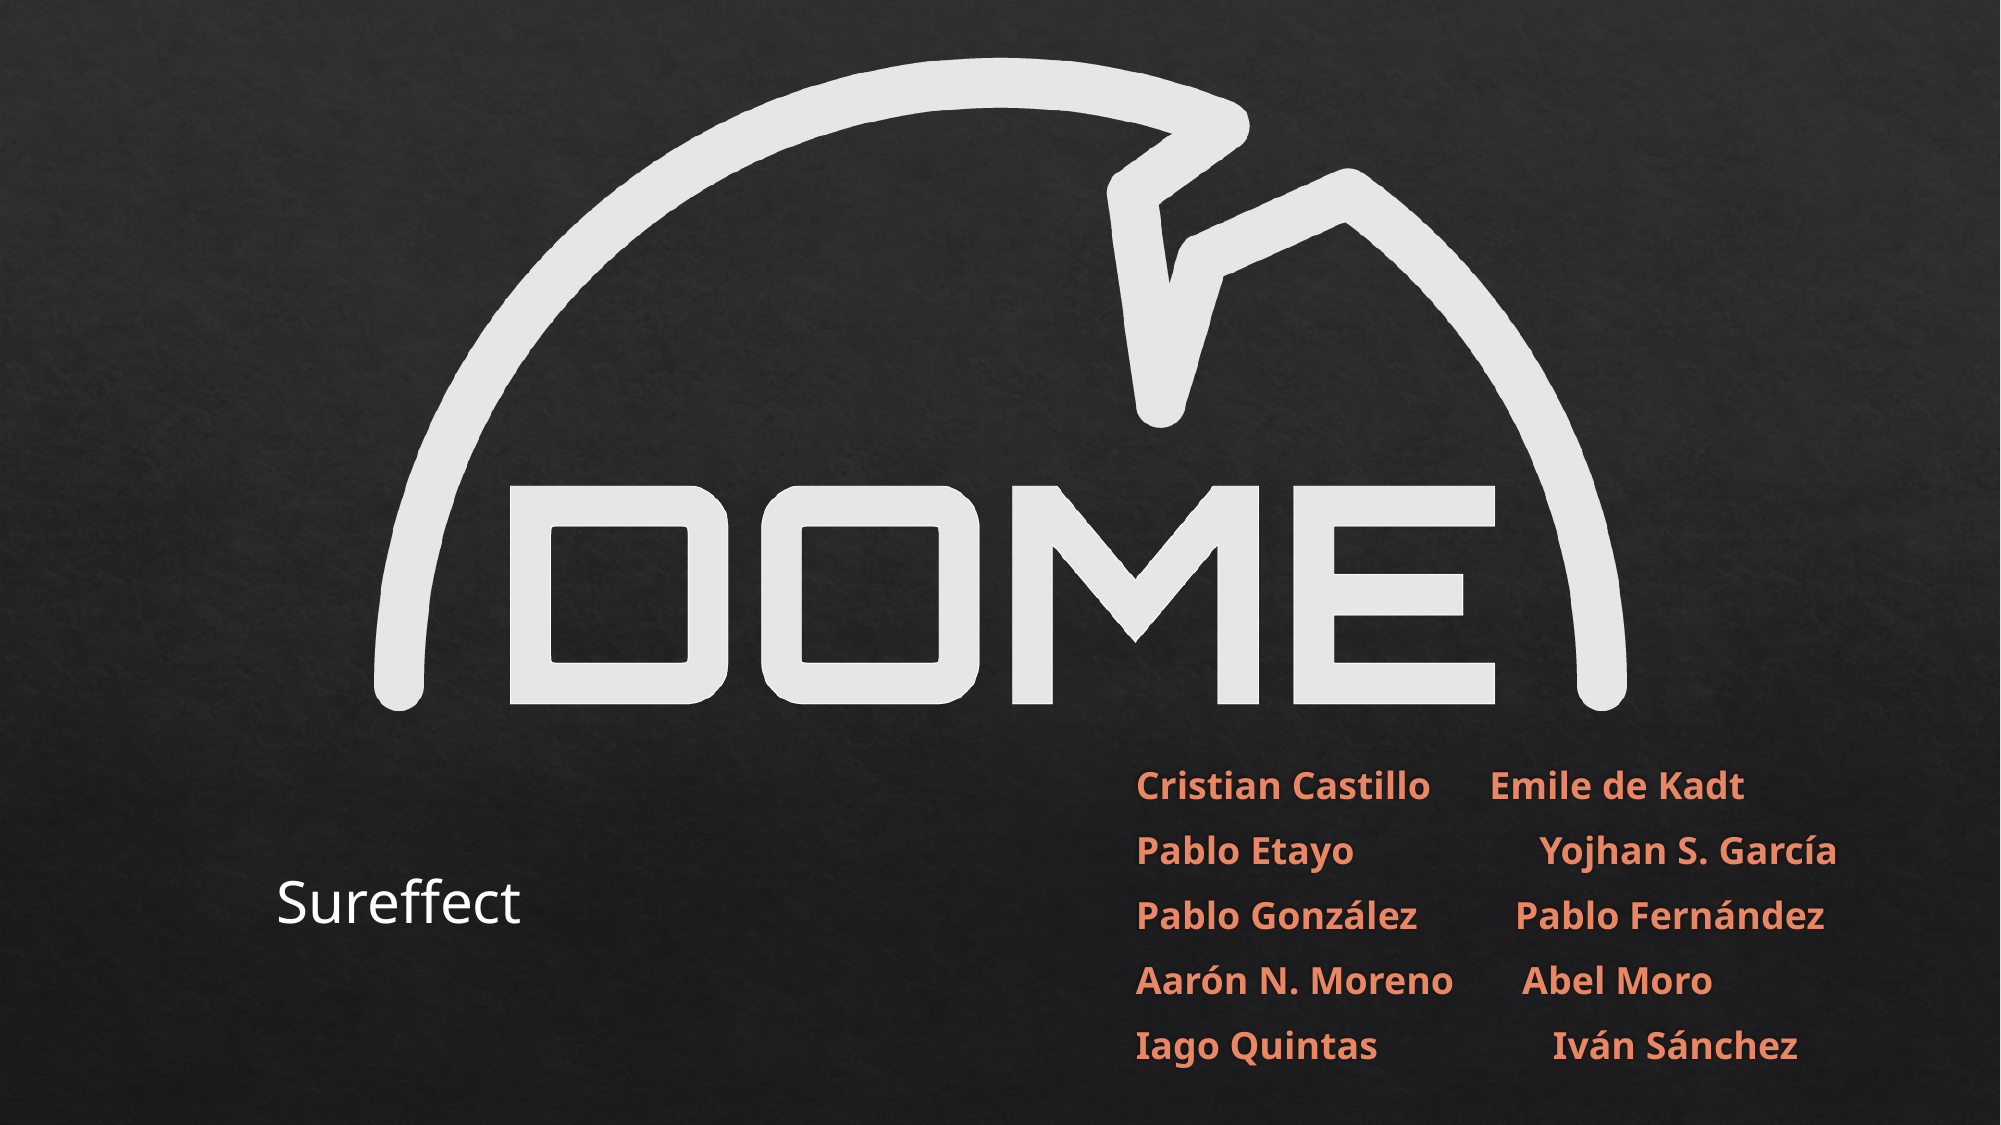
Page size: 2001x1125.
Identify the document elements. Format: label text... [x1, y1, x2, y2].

text_box Sureffect [50, 858, 748, 943]
subtitle Cristian Castillo Emile de Kadt Pablo Etayo Yojhan S. García Pablo González Pablo Fernández Aarón N. Moreno Abel Moro Iago Quintas Iván Sánchez [1120, 754, 1981, 1125]
picture [306, 0, 1694, 747]
